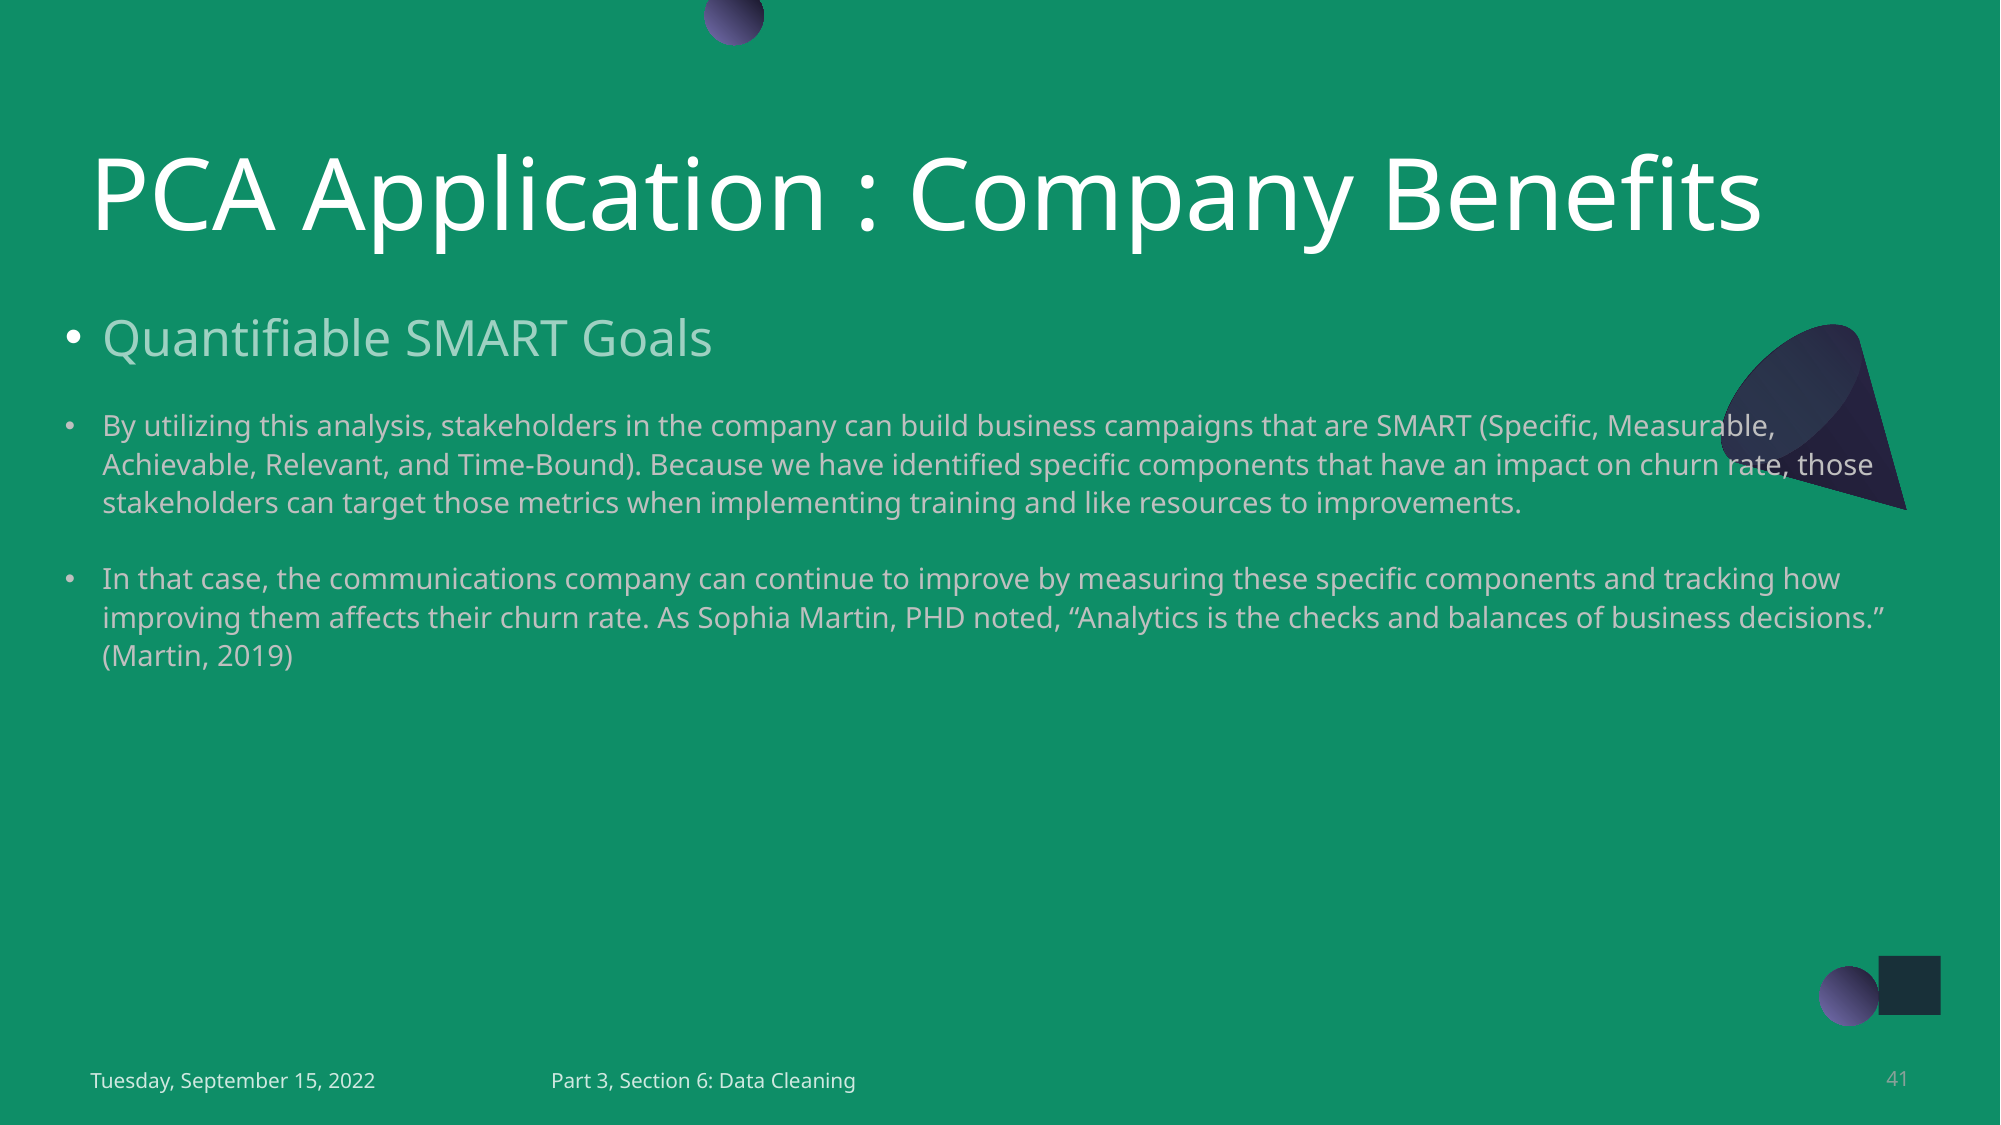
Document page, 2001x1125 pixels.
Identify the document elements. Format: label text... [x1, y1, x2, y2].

text_box [703, 0, 765, 47]
slide_number 41 [1632, 1067, 1910, 1093]
footer Part 3, Section 6: Data Cleaning [551, 1067, 1598, 1093]
title PCA Application : Company Benefits [89, 144, 1910, 300]
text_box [1702, 332, 1922, 541]
list Quantifiable SMART Goals By utilizing this analysis, stakeholders in the company can build business campaigns that are SMART (Specific, Measurable, Achievable, Relevant, and Time-Bound). Because we have identified specific components that have an impact on churn rate, those stakeholders can target those metrics when implementing training and like resources to improvements. In that case, the communications company can continue to improve by measuring these specific components and tracking how improving them affects their churn rate. As Sophia Martin, PHD noted, “Analytics is the checks and balances of business decisions.” (Martin, 2019) [64, 300, 1911, 975]
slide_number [90, 1067, 522, 1093]
